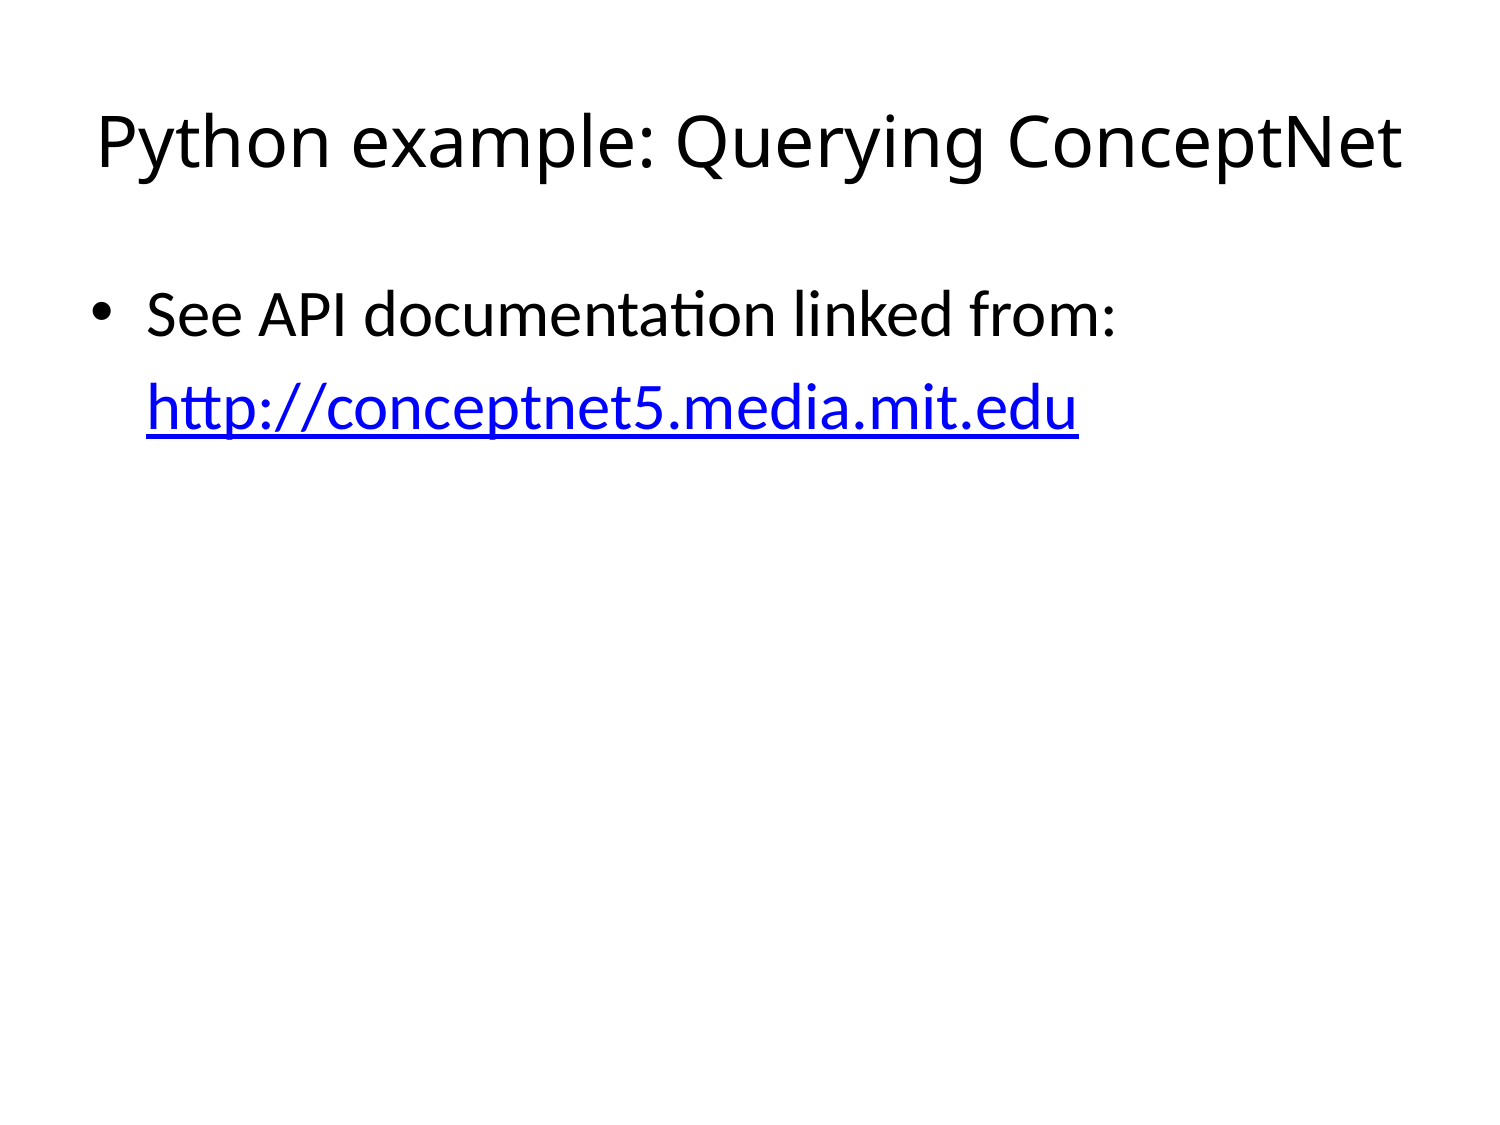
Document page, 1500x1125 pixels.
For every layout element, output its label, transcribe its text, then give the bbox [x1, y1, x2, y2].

list See API documentation linked from: http://conceptnet5.media.mit.edu [75, 262, 1425, 1005]
title Python example: Querying ConceptNet [75, 45, 1425, 233]
